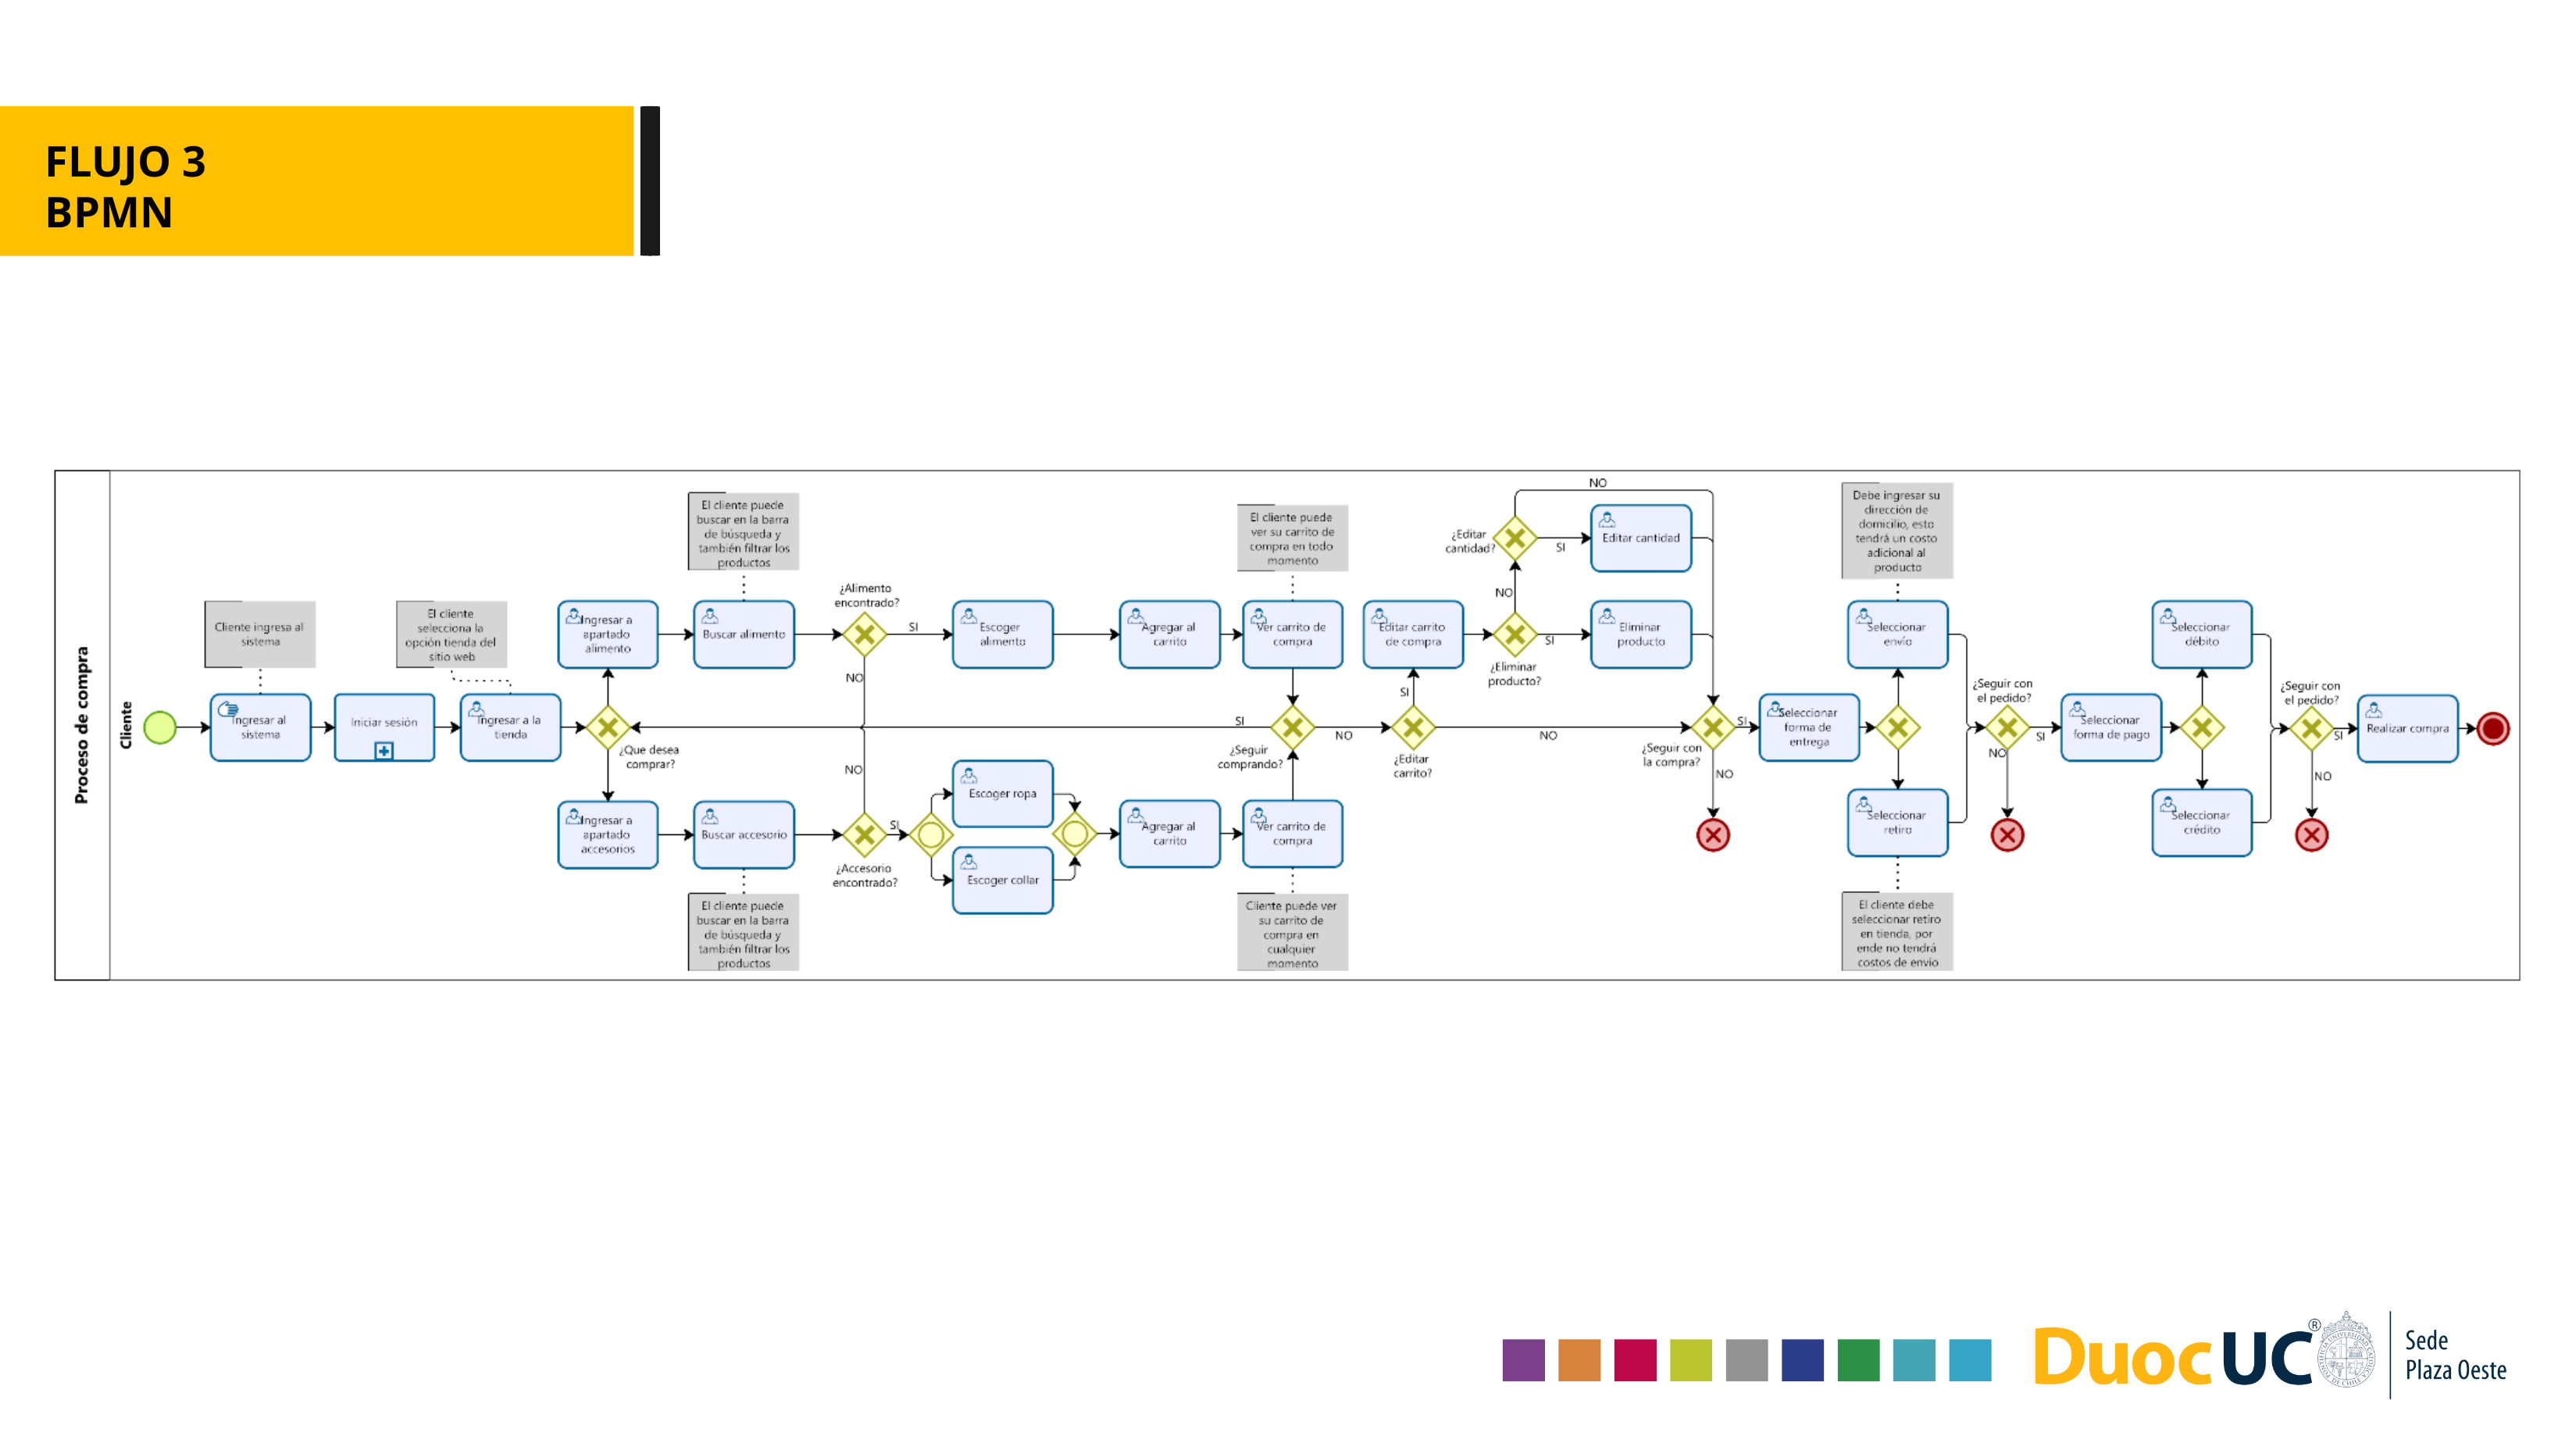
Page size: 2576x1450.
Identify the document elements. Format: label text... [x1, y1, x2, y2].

picture [37, 453, 2539, 996]
text_box FLUJO 3 BPMN [33, 123, 634, 239]
picture [2031, 1310, 2512, 1400]
